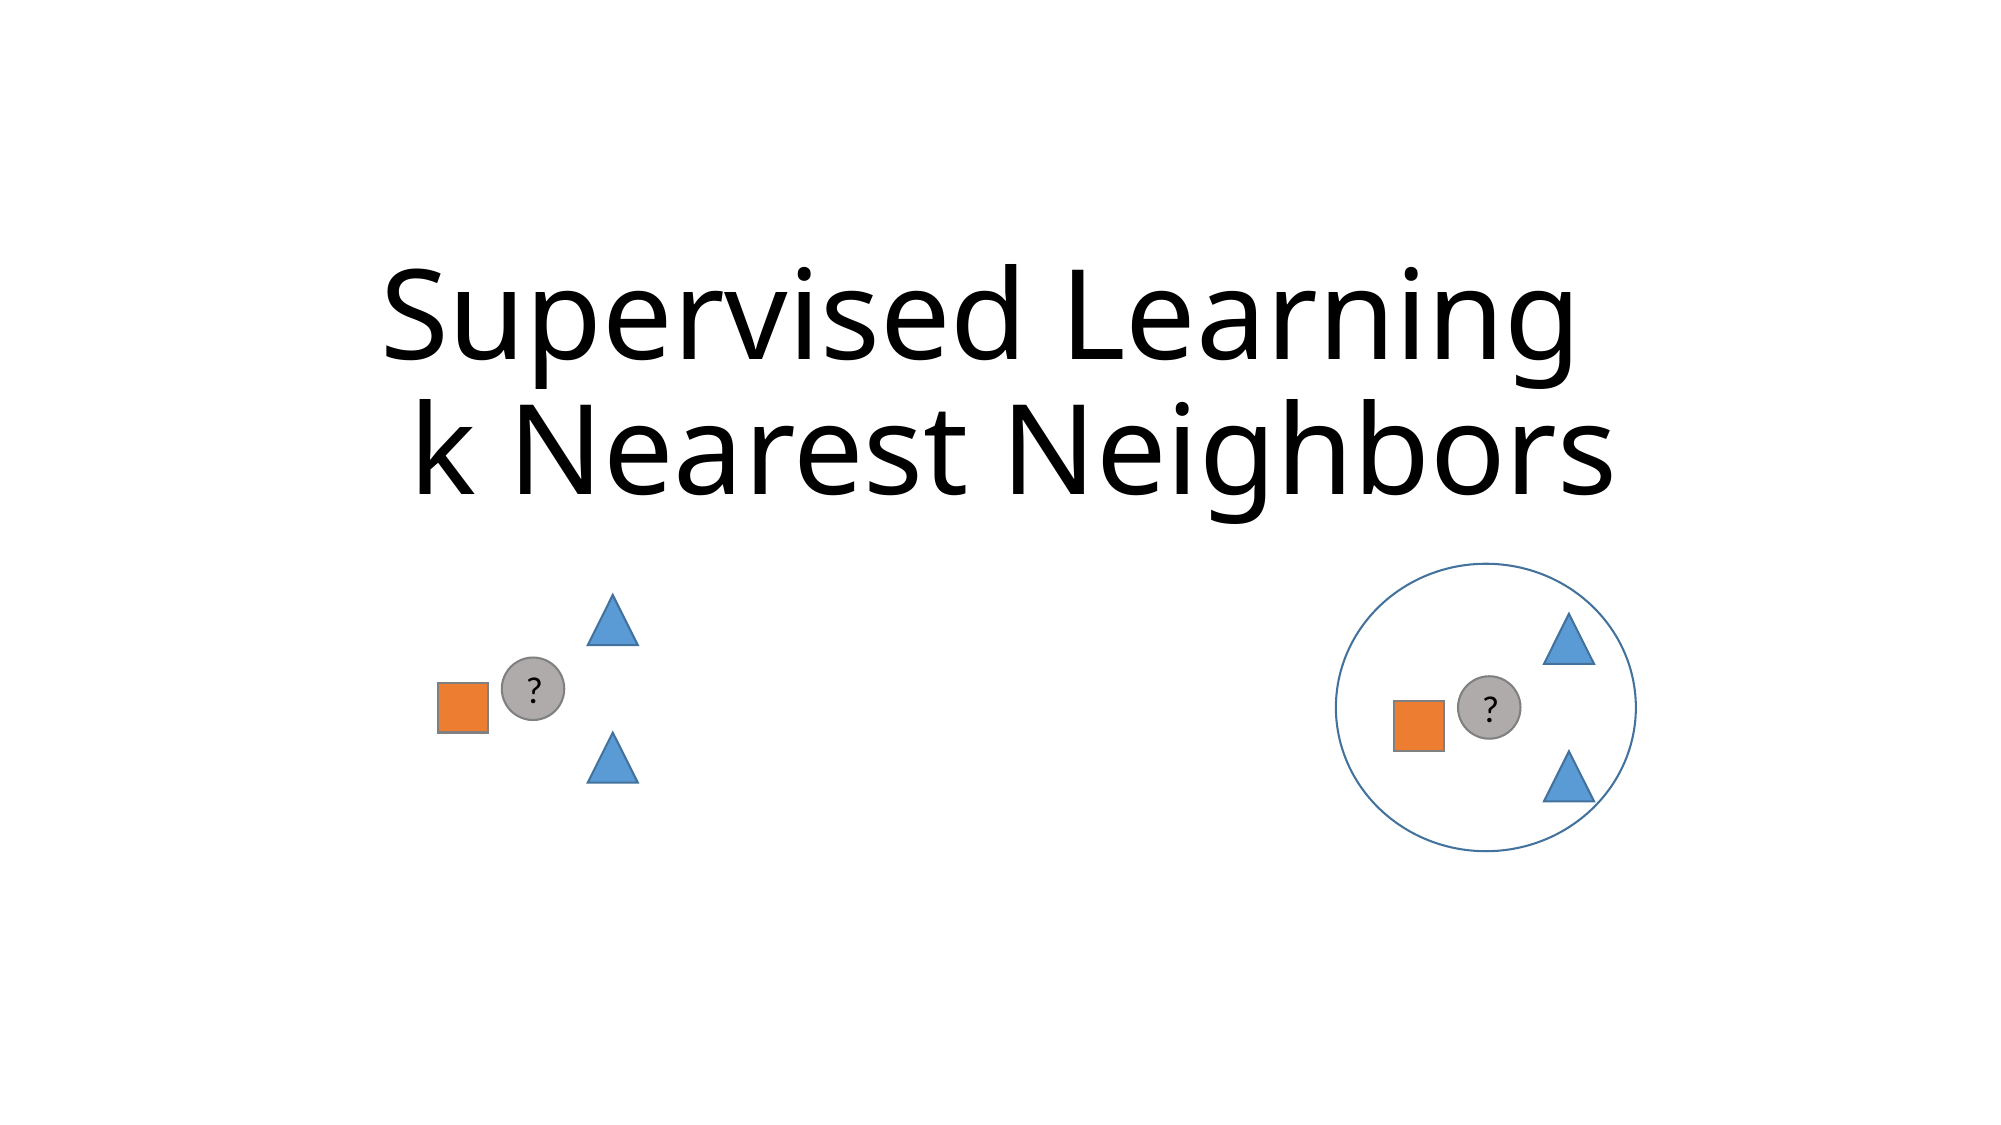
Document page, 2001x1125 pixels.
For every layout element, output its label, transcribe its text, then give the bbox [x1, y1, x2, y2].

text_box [437, 595, 638, 783]
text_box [1335, 563, 1636, 852]
title Supervised Learning k Nearest Neighbors [247, 137, 1748, 530]
